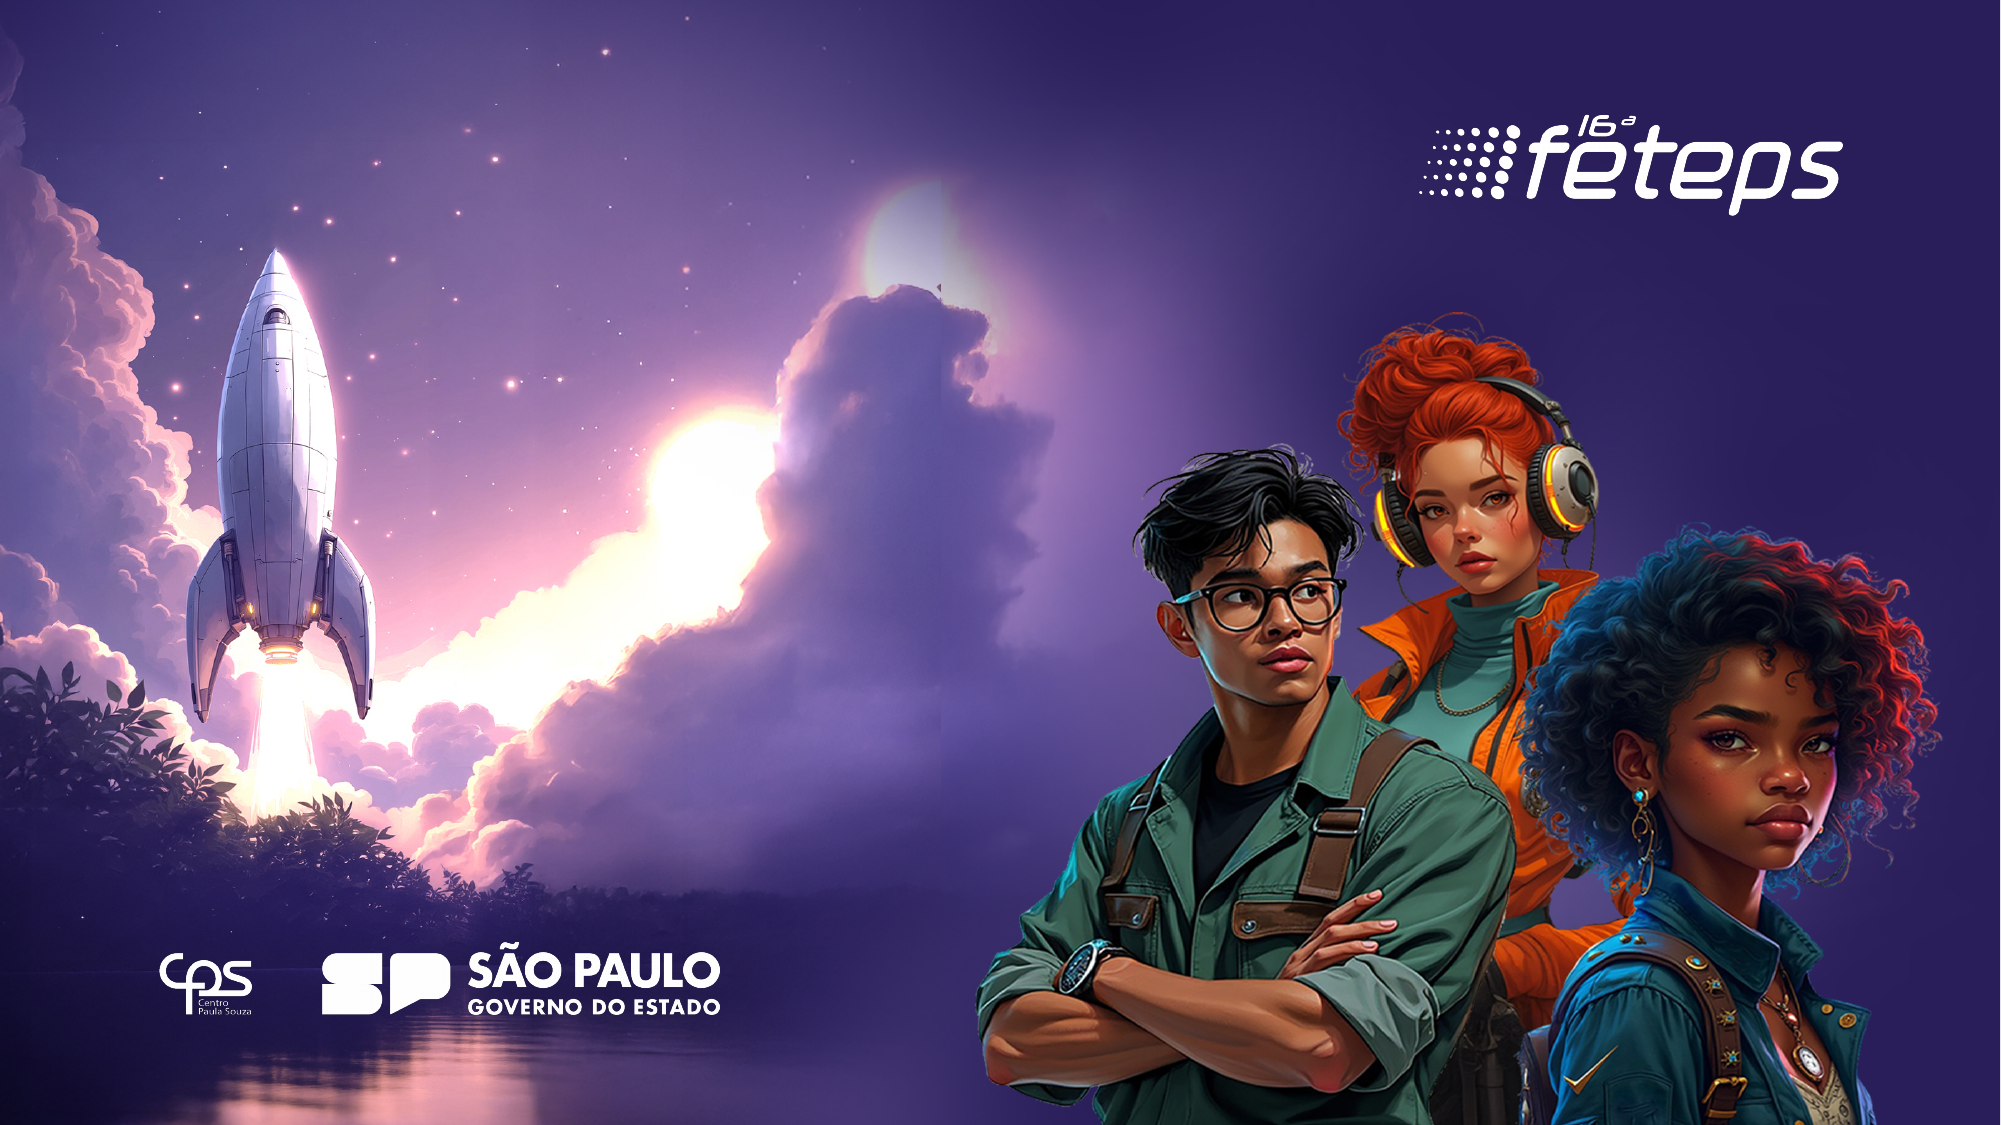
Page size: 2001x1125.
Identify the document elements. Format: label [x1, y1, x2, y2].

text_box [157, 110, 1843, 1015]
picture [0, 0, 2001, 1125]
